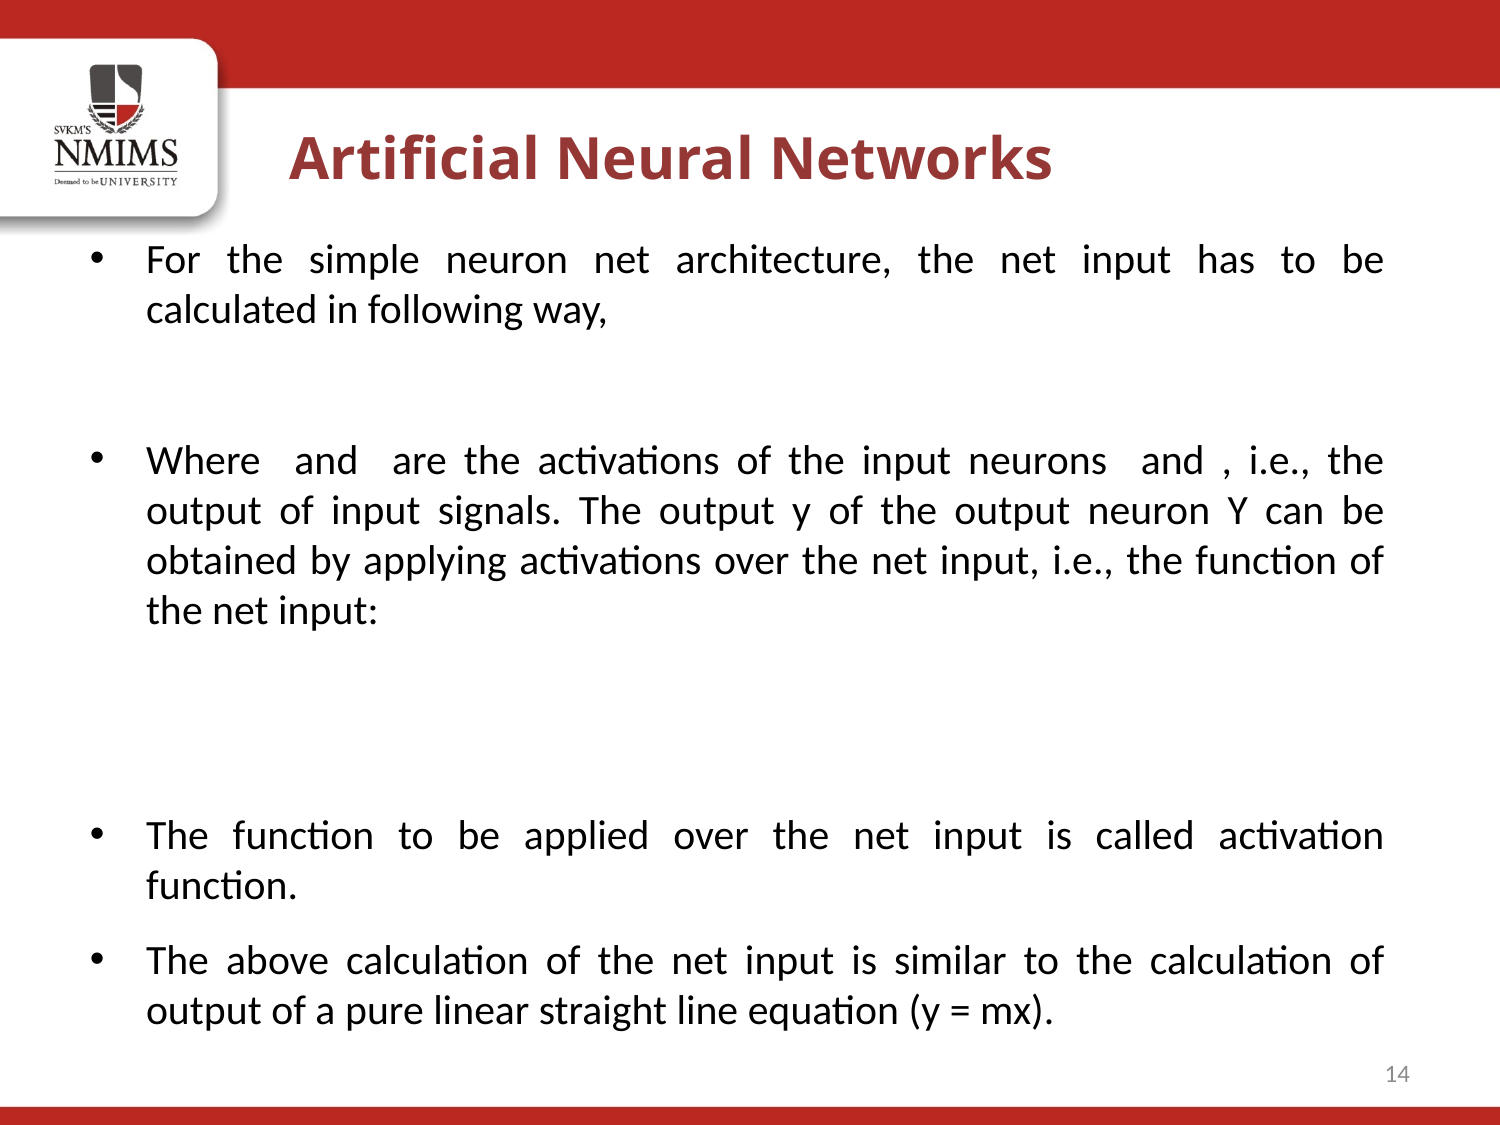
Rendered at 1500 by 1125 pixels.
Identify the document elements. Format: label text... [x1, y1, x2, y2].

text_box Artificial Neural Networks [274, 114, 1163, 199]
picture [0, 0, 1500, 1125]
slide_number 14 [1074, 1042, 1425, 1103]
